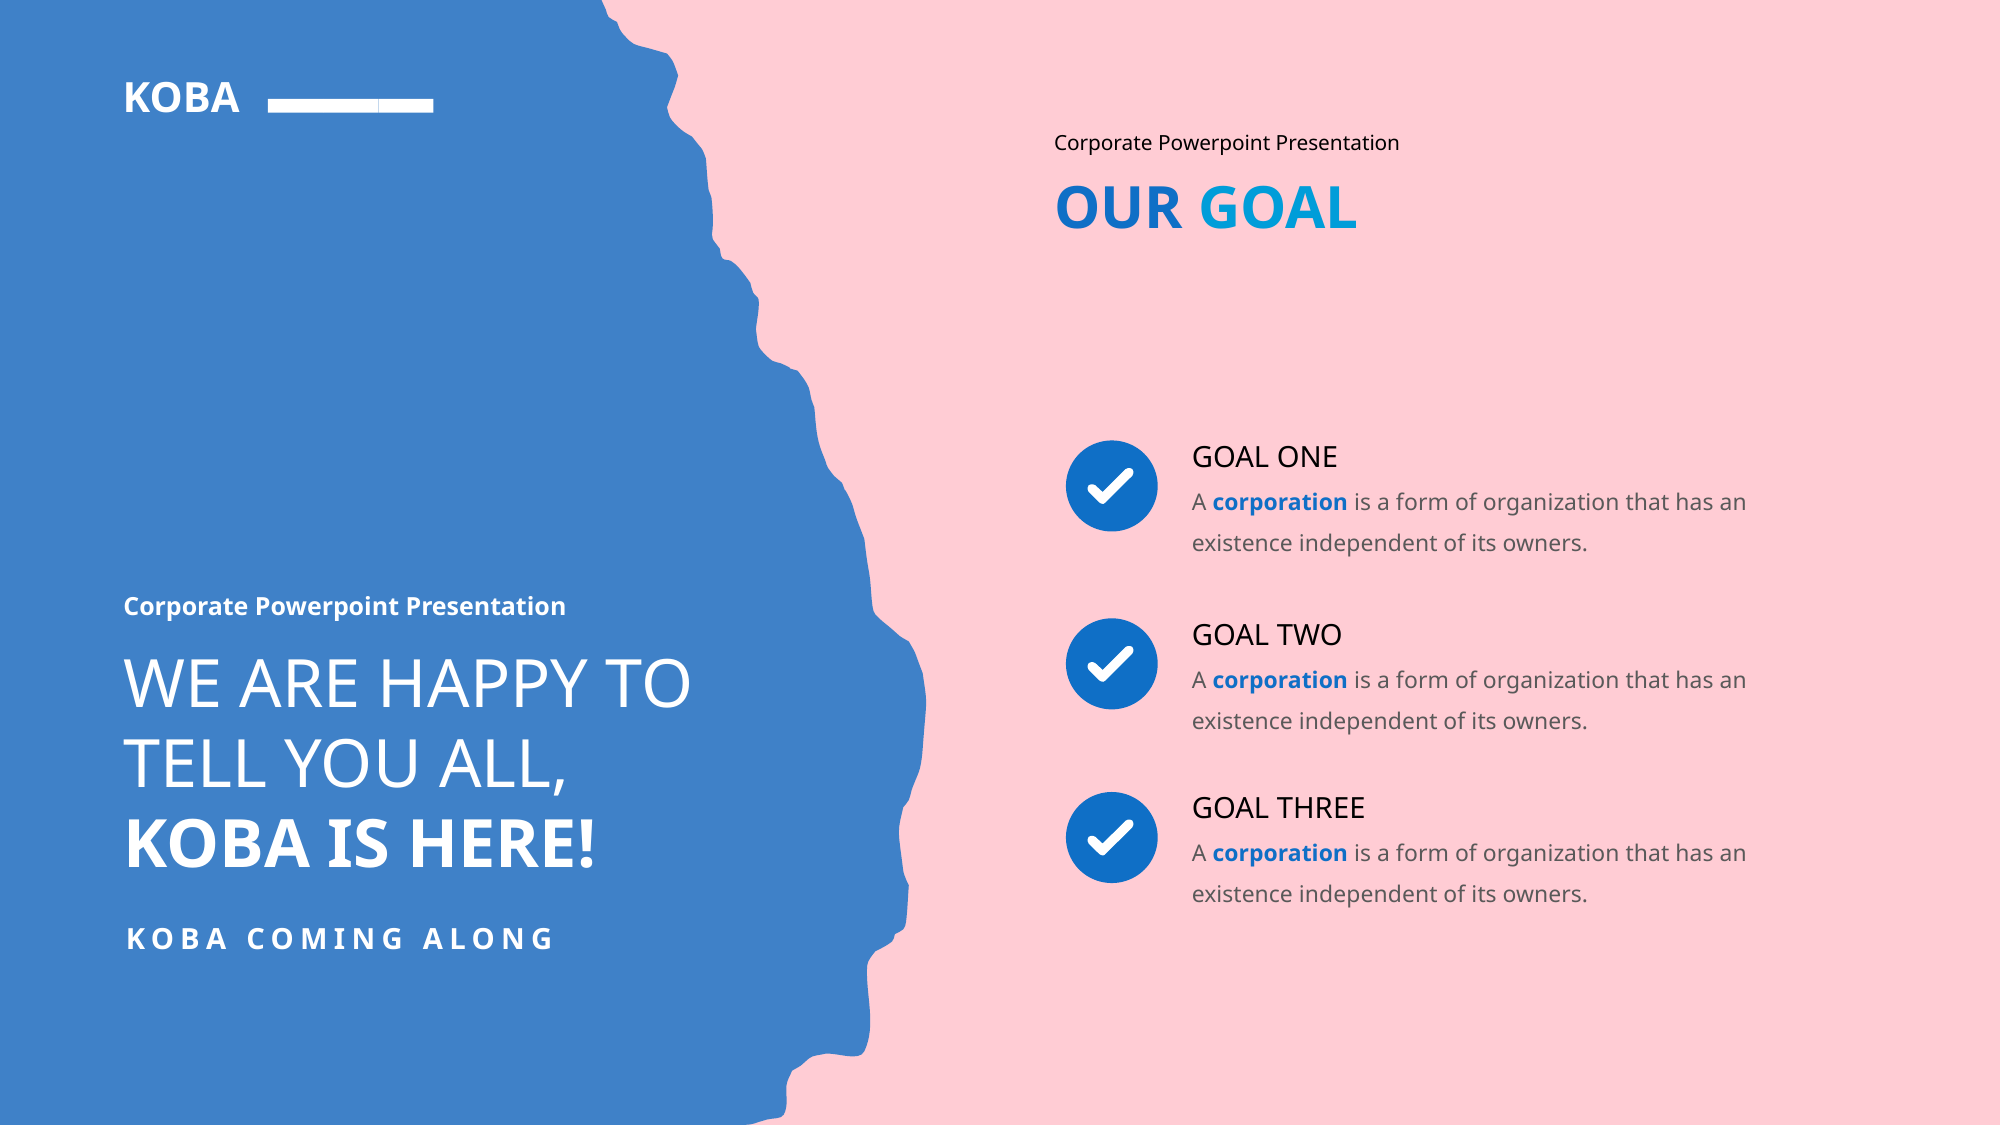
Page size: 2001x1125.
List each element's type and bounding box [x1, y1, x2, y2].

text_box [267, 98, 434, 113]
picture [0, 0, 2000, 1125]
